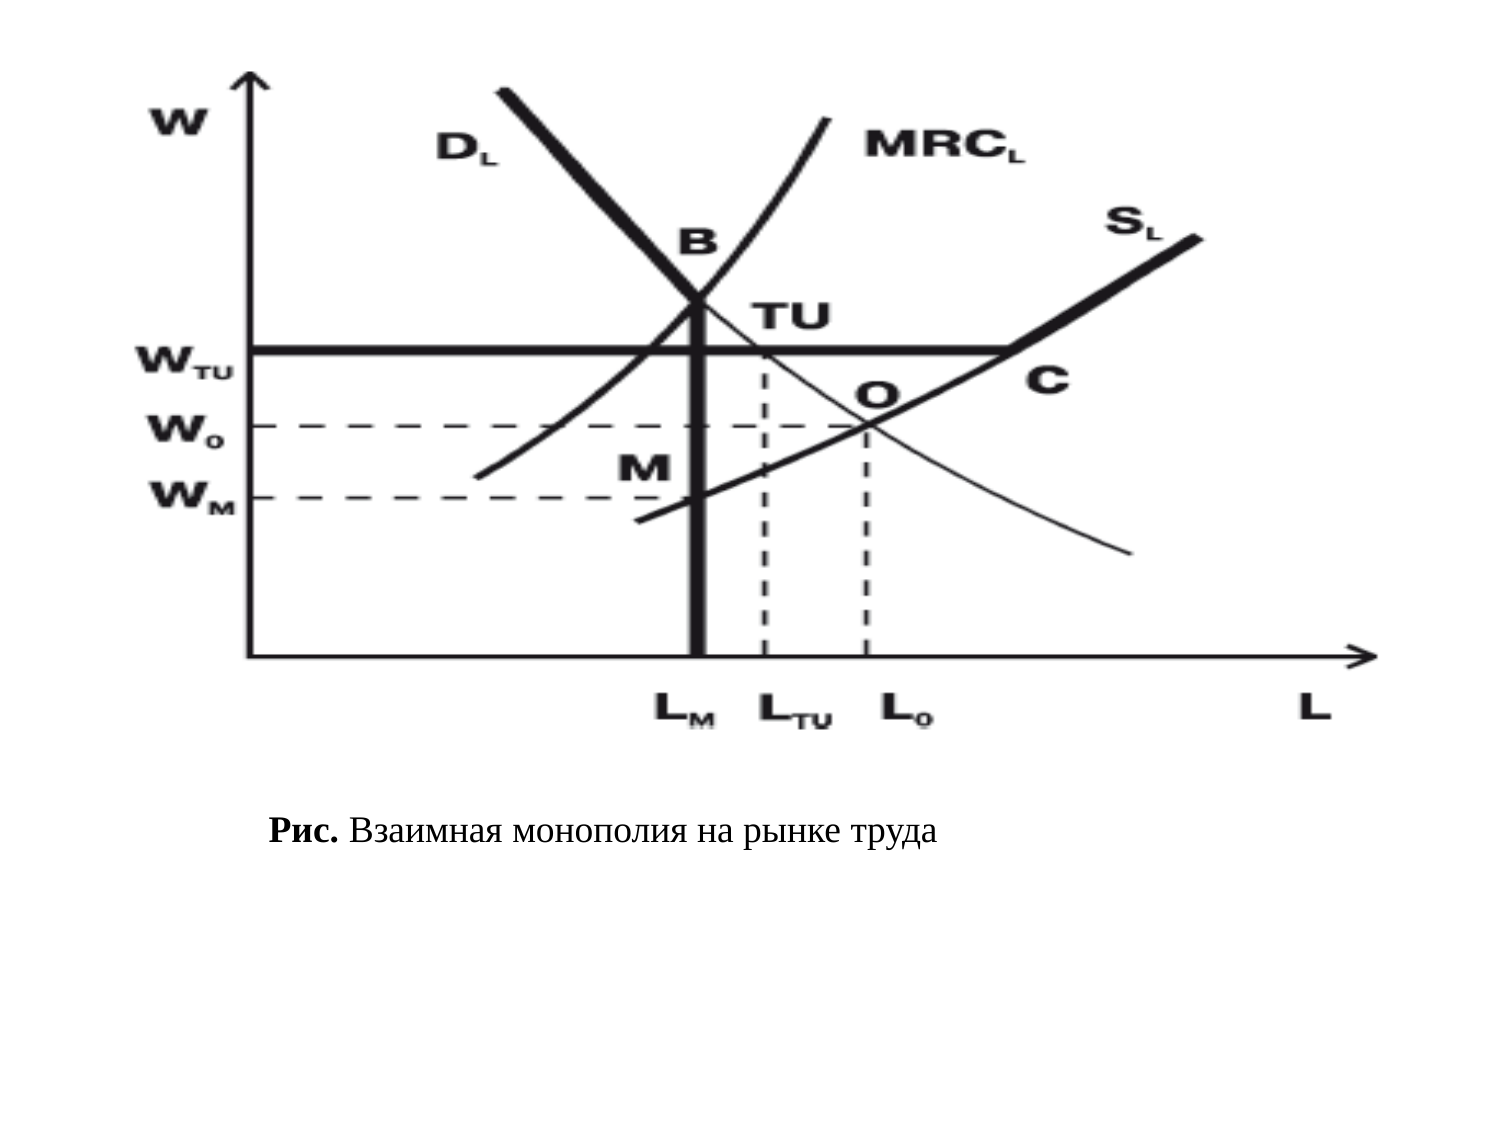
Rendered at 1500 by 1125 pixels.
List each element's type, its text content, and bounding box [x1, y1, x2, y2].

text_box Рис. Взаимная монополия на рынке труда [253, 797, 1388, 857]
picture [123, 66, 1389, 740]
